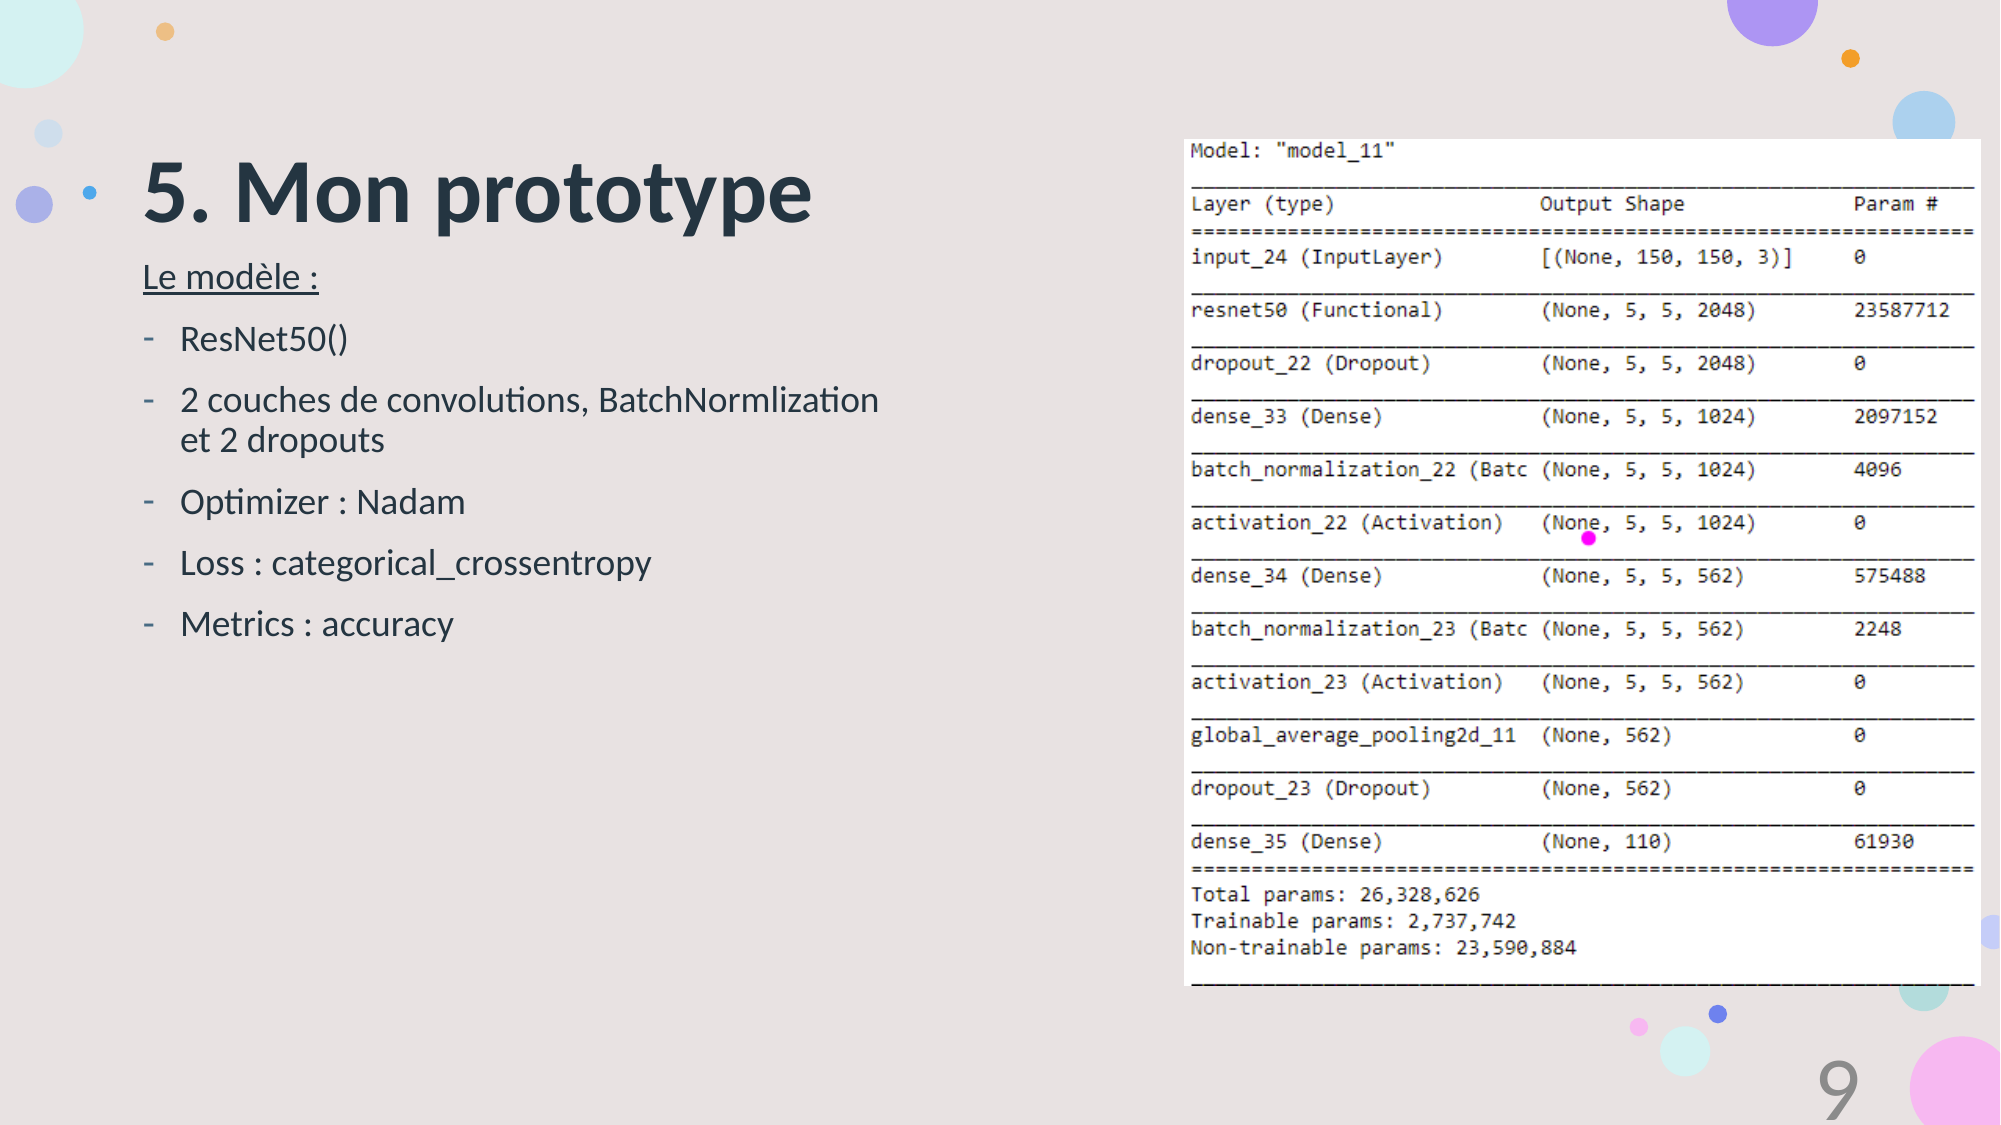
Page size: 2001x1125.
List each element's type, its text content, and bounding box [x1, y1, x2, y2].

picture [1184, 138, 1981, 986]
list Le modèle : ResNet50() 2 couches de convolutions, BatchNormlization et 2 dropouts Optimizer : Nadam Loss : categorical_crossentropy Metrics : accuracy [127, 249, 923, 1014]
title 5. Mon prototype [127, 127, 1140, 250]
slide_number 9 [1426, 1064, 1877, 1103]
